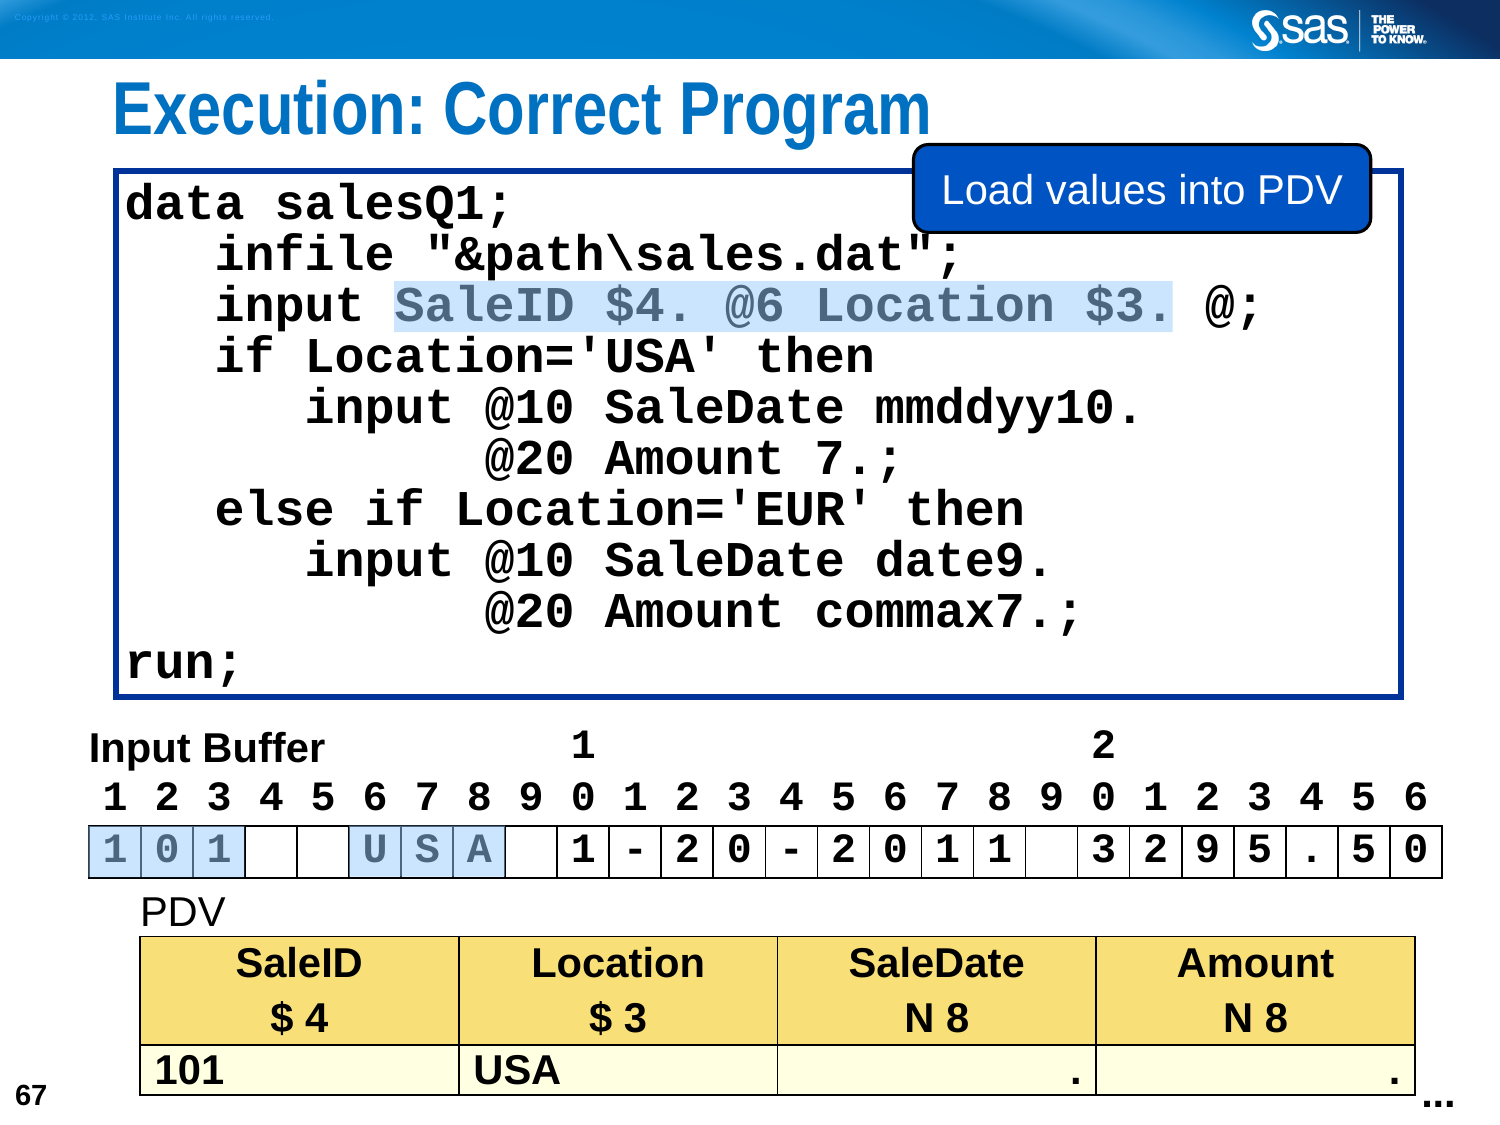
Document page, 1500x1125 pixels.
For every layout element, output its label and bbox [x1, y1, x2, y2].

picture [0, 0, 1500, 59]
text_box [88, 826, 245, 878]
table_cell [506, 827, 556, 877]
table_cell [974, 827, 1025, 877]
table_cell [766, 827, 817, 877]
table_cell [1026, 827, 1077, 877]
text_box [349, 825, 505, 877]
table_cell [714, 827, 765, 877]
table_header [140, 886, 1415, 936]
table_cell [610, 827, 660, 877]
table_header [89, 722, 1442, 774]
table_cell [1097, 937, 1414, 1044]
table_cell [460, 937, 777, 1044]
table_cell [558, 827, 608, 877]
table_cell [818, 827, 869, 877]
table_cell [870, 827, 921, 877]
table_cell [141, 937, 458, 1044]
table_cell [662, 827, 712, 877]
table_cell [460, 1046, 777, 1094]
table_cell [298, 827, 348, 877]
table_cell [141, 1046, 458, 1094]
table_cell [922, 827, 973, 877]
table_cell [246, 827, 296, 877]
table_cell [1287, 827, 1337, 877]
text_box [1406, 1058, 1471, 1124]
table_cell [1235, 827, 1285, 877]
table_cell [1097, 1046, 1414, 1094]
table_cell [778, 937, 1095, 1044]
title [112, 75, 1500, 187]
table_cell [1339, 827, 1389, 877]
table_cell [89, 774, 1442, 825]
table_cell [778, 1046, 1095, 1094]
table_cell [1183, 827, 1233, 877]
table_cell [1130, 827, 1181, 877]
table_cell [1078, 827, 1129, 877]
text_box [116, 144, 1401, 698]
table_cell [1391, 827, 1441, 877]
